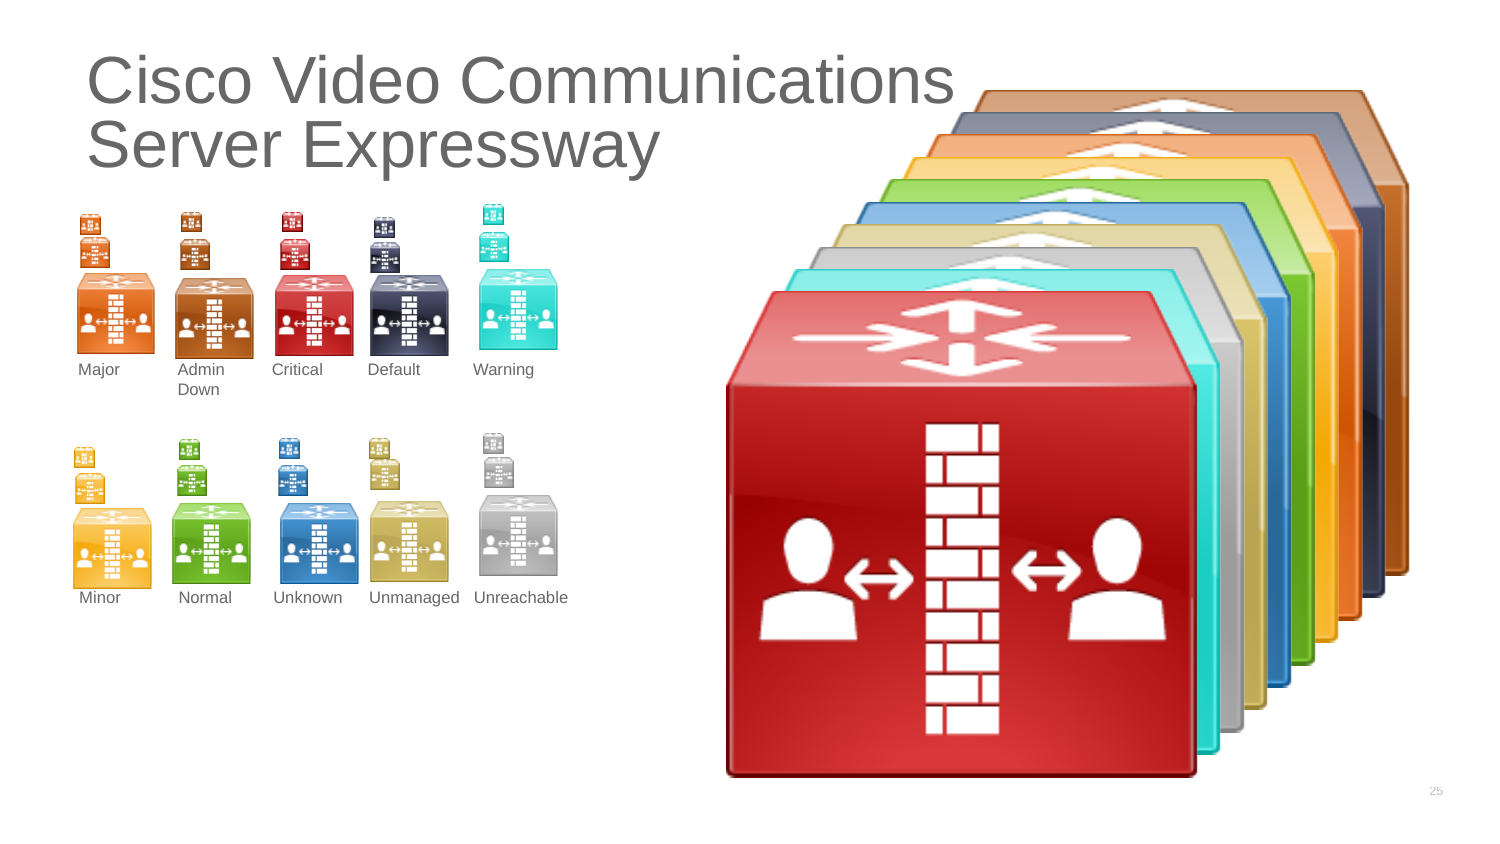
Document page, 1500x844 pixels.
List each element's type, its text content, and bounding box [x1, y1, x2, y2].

picture [170, 503, 252, 584]
picture [78, 237, 110, 268]
picture [477, 231, 509, 263]
picture [174, 278, 255, 359]
picture [179, 439, 200, 461]
picture [279, 437, 300, 459]
picture [274, 275, 355, 356]
picture [179, 239, 210, 270]
title Cisco Video Communications Server Expressway [71, 55, 1441, 176]
picture [369, 242, 400, 273]
picture [369, 275, 450, 356]
picture [726, 89, 1412, 778]
picture [482, 456, 514, 488]
picture [181, 211, 202, 233]
picture [373, 217, 395, 238]
picture [176, 465, 208, 496]
picture [277, 464, 308, 496]
picture [73, 447, 95, 468]
picture [482, 204, 504, 225]
picture [73, 473, 105, 504]
picture [369, 437, 400, 491]
picture [279, 503, 360, 584]
picture [279, 239, 310, 270]
picture [478, 495, 559, 576]
picture [282, 211, 304, 233]
picture [75, 273, 157, 355]
picture [72, 508, 153, 590]
picture [478, 269, 559, 350]
picture [482, 433, 504, 454]
picture [79, 214, 101, 235]
picture [369, 501, 450, 583]
